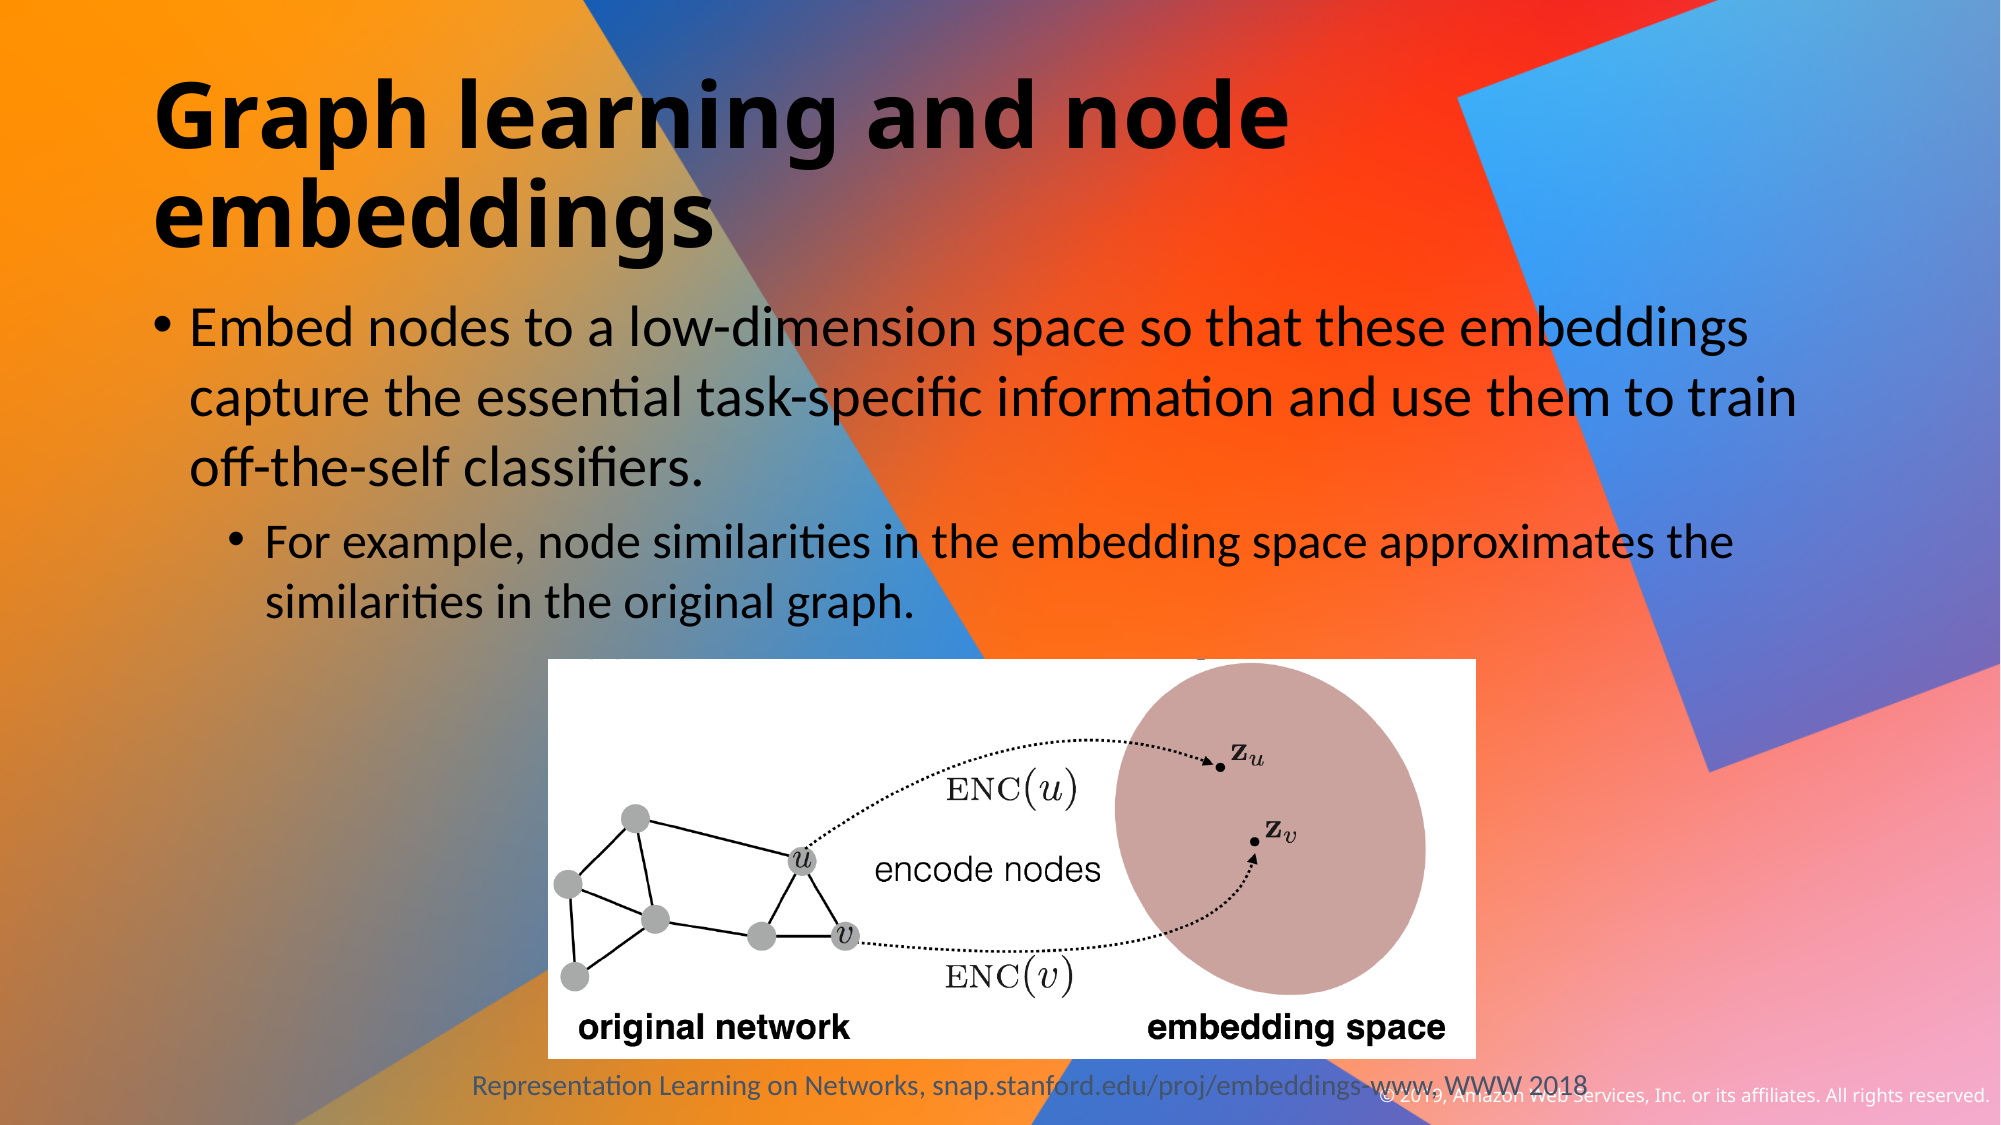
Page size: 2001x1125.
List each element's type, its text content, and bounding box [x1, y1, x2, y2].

list Embed nodes to a low-dimension space so that these embeddings capture the essential task-specific information and use them to train off-the-self classifiers. For example, node similarities in the embedding space approximates the similarities in the original graph. [137, 280, 1863, 642]
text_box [450, 659, 1611, 1110]
picture [0, 0, 2001, 1125]
title Graph learning and node embeddings [137, 59, 1863, 278]
